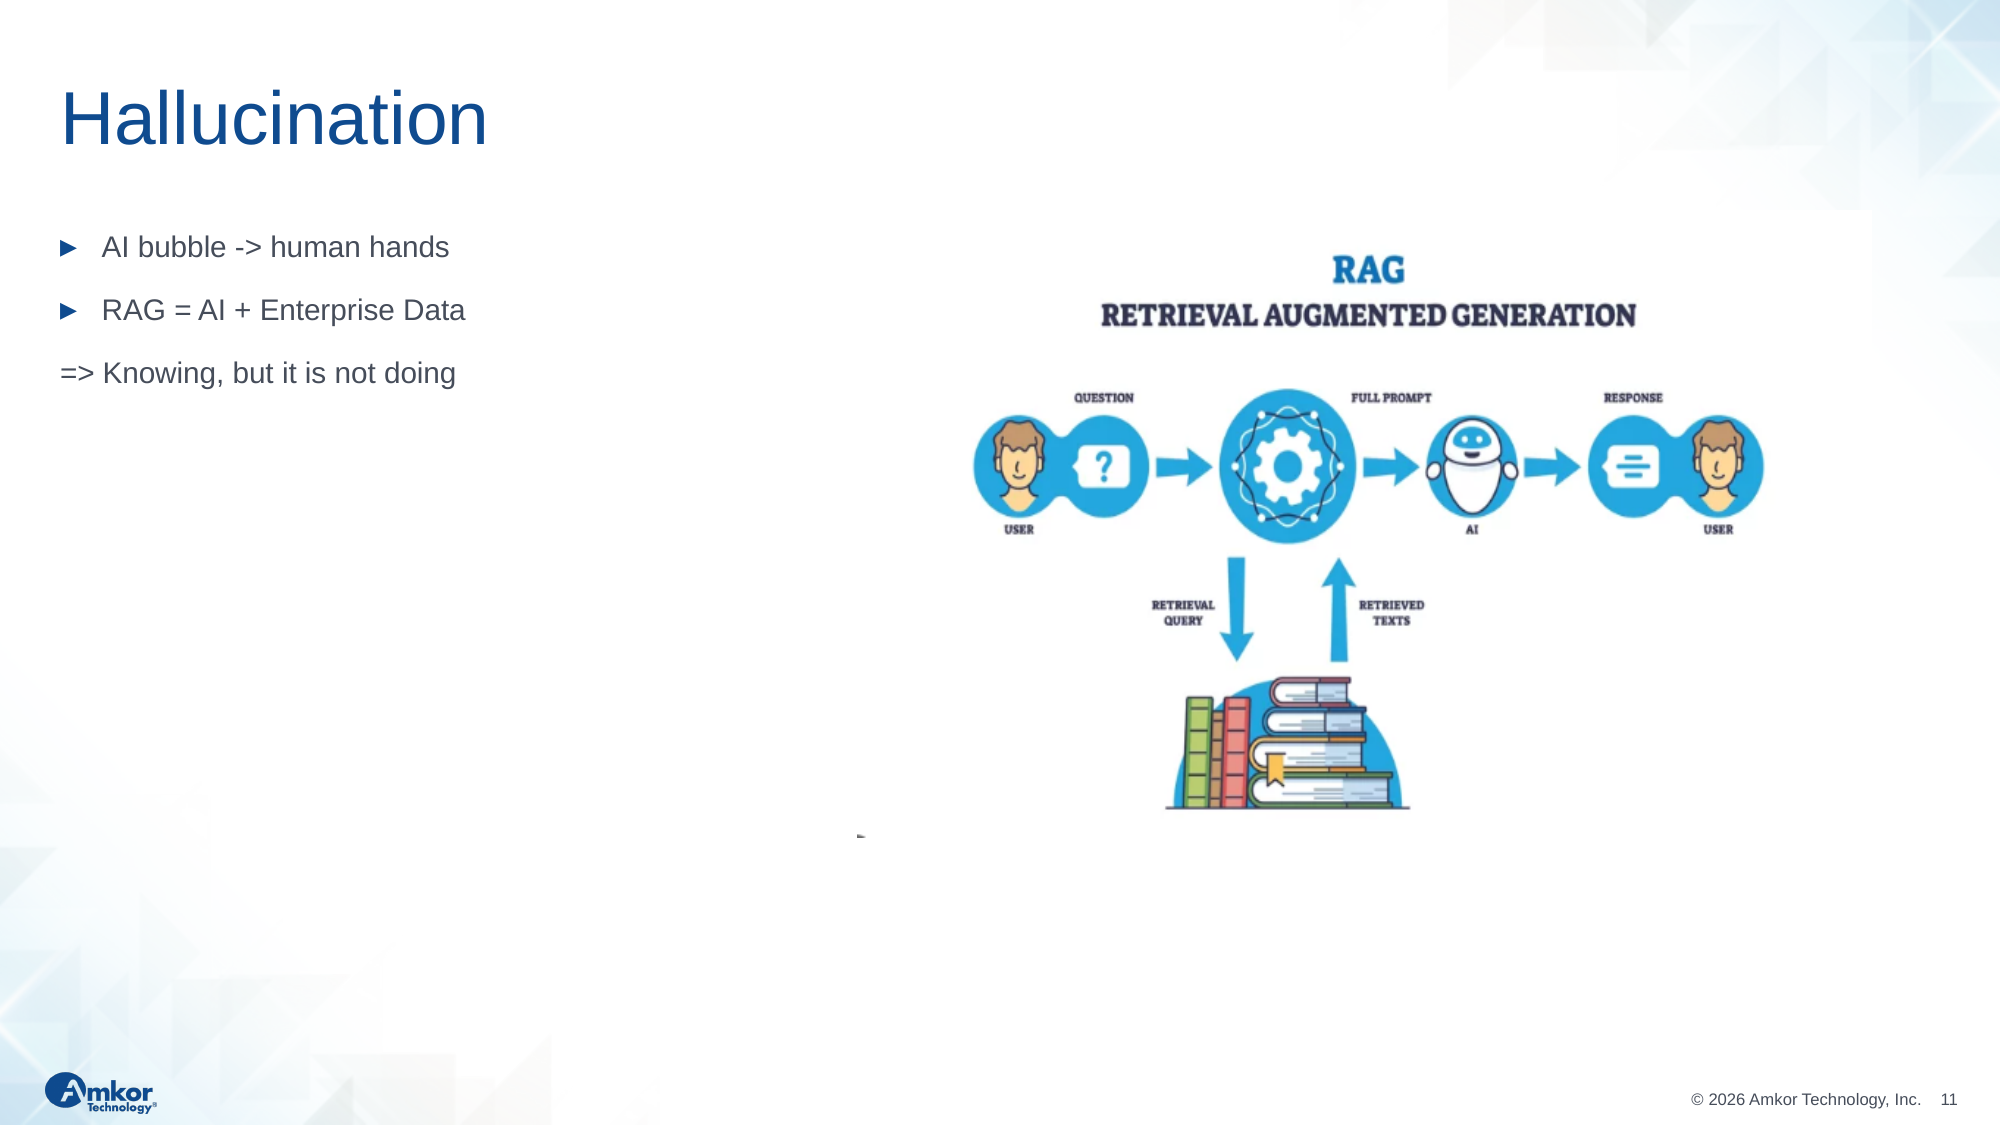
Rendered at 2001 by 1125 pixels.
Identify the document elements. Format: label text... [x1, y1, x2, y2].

picture [857, 209, 1872, 838]
list AI bubble -> human hands RAG = AI + Enterprise Data => Knowing, but it is not doing [45, 202, 945, 398]
title Hallucination [45, 37, 1958, 203]
picture [45, 1072, 157, 1114]
